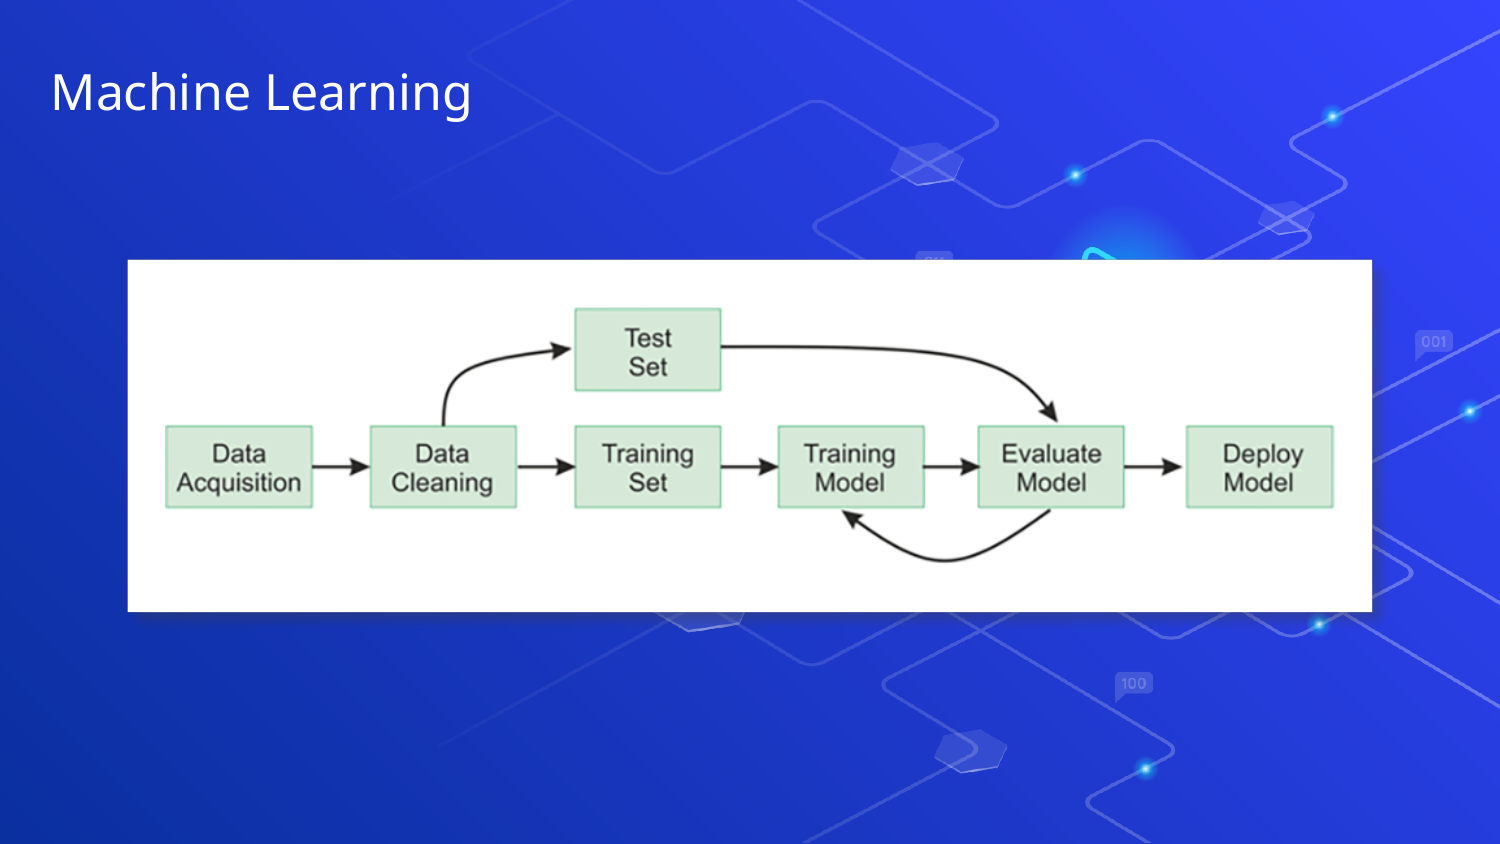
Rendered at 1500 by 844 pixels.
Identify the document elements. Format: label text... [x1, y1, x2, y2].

title Machine Learning [50, 51, 903, 121]
picture [0, 0, 1500, 844]
